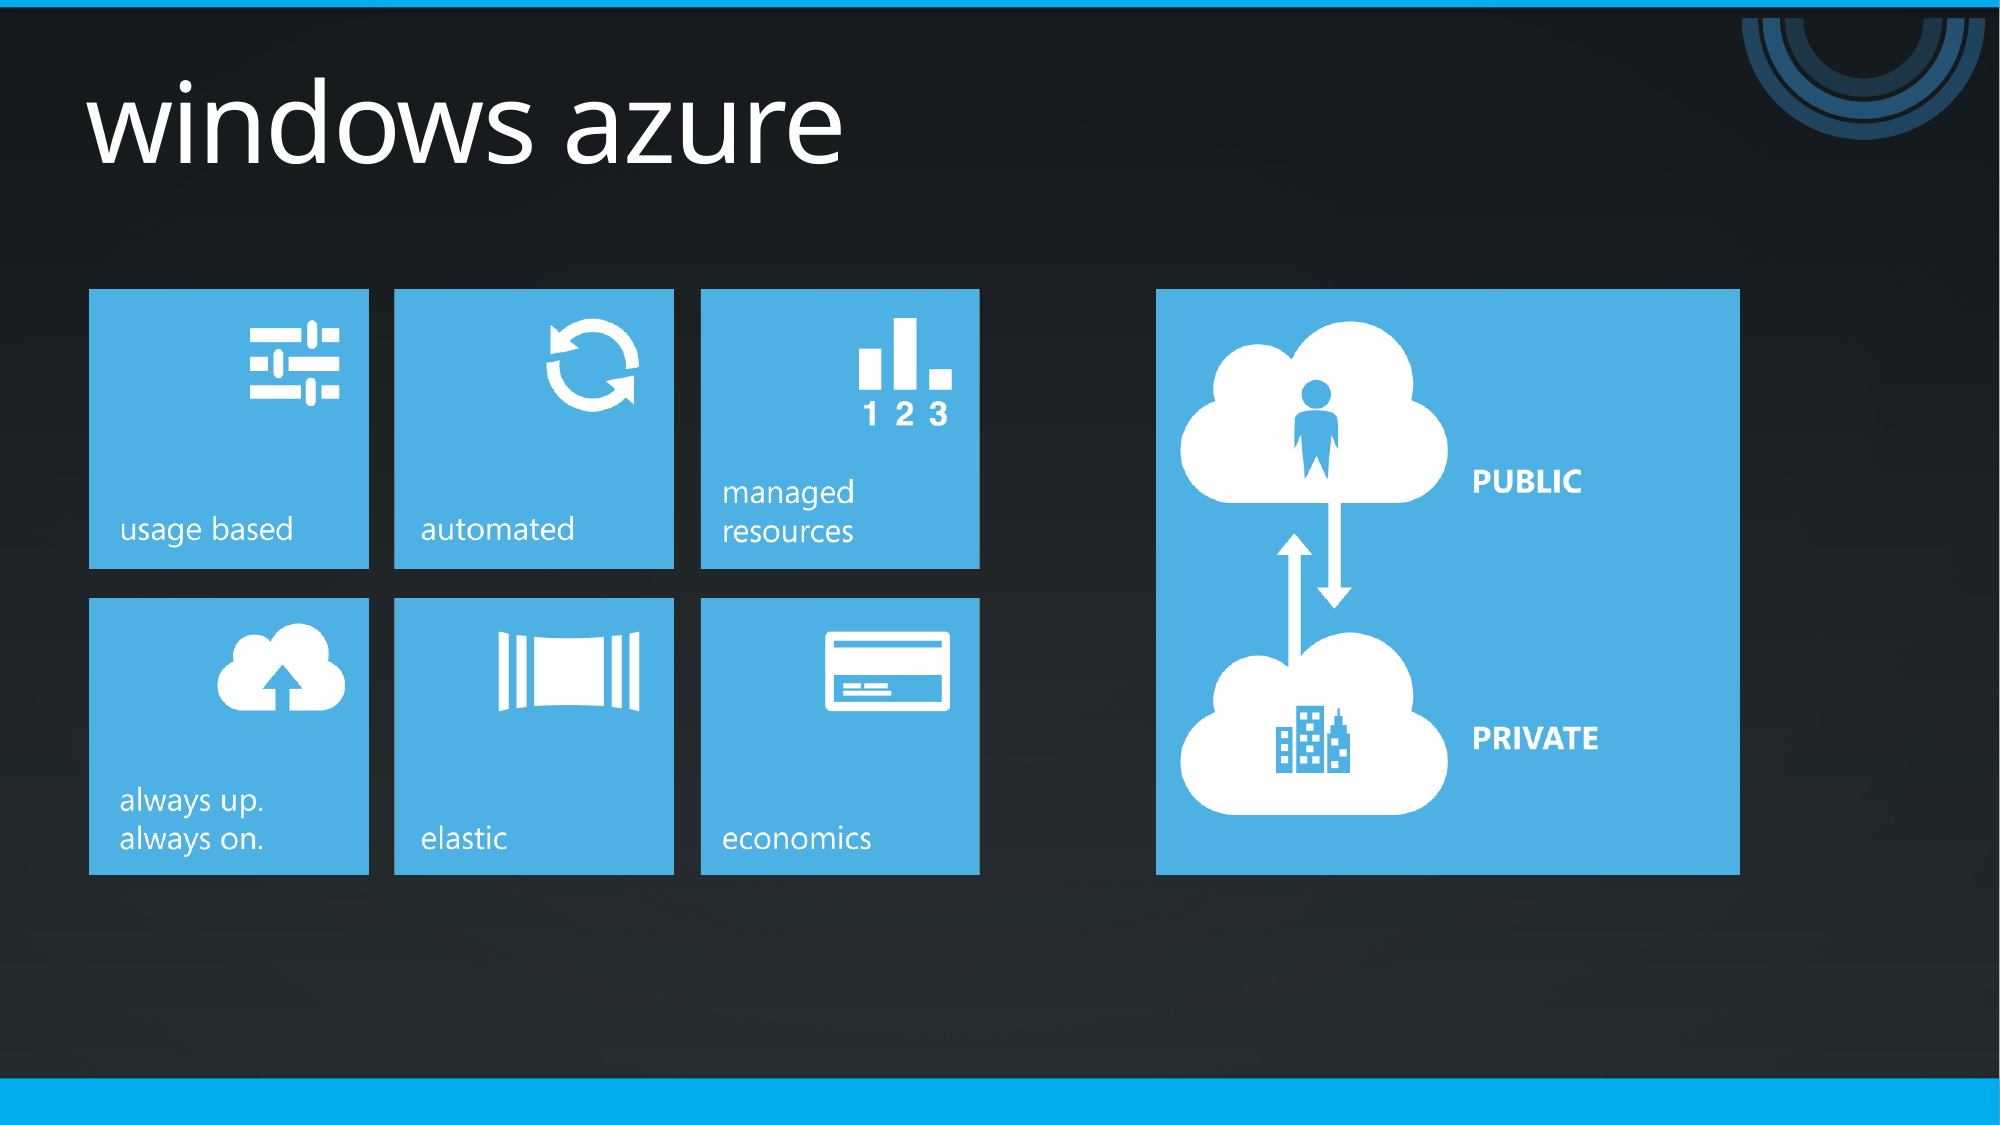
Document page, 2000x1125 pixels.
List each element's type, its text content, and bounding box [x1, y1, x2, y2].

title windows azure [85, 66, 1914, 189]
picture [0, 8, 2000, 1077]
